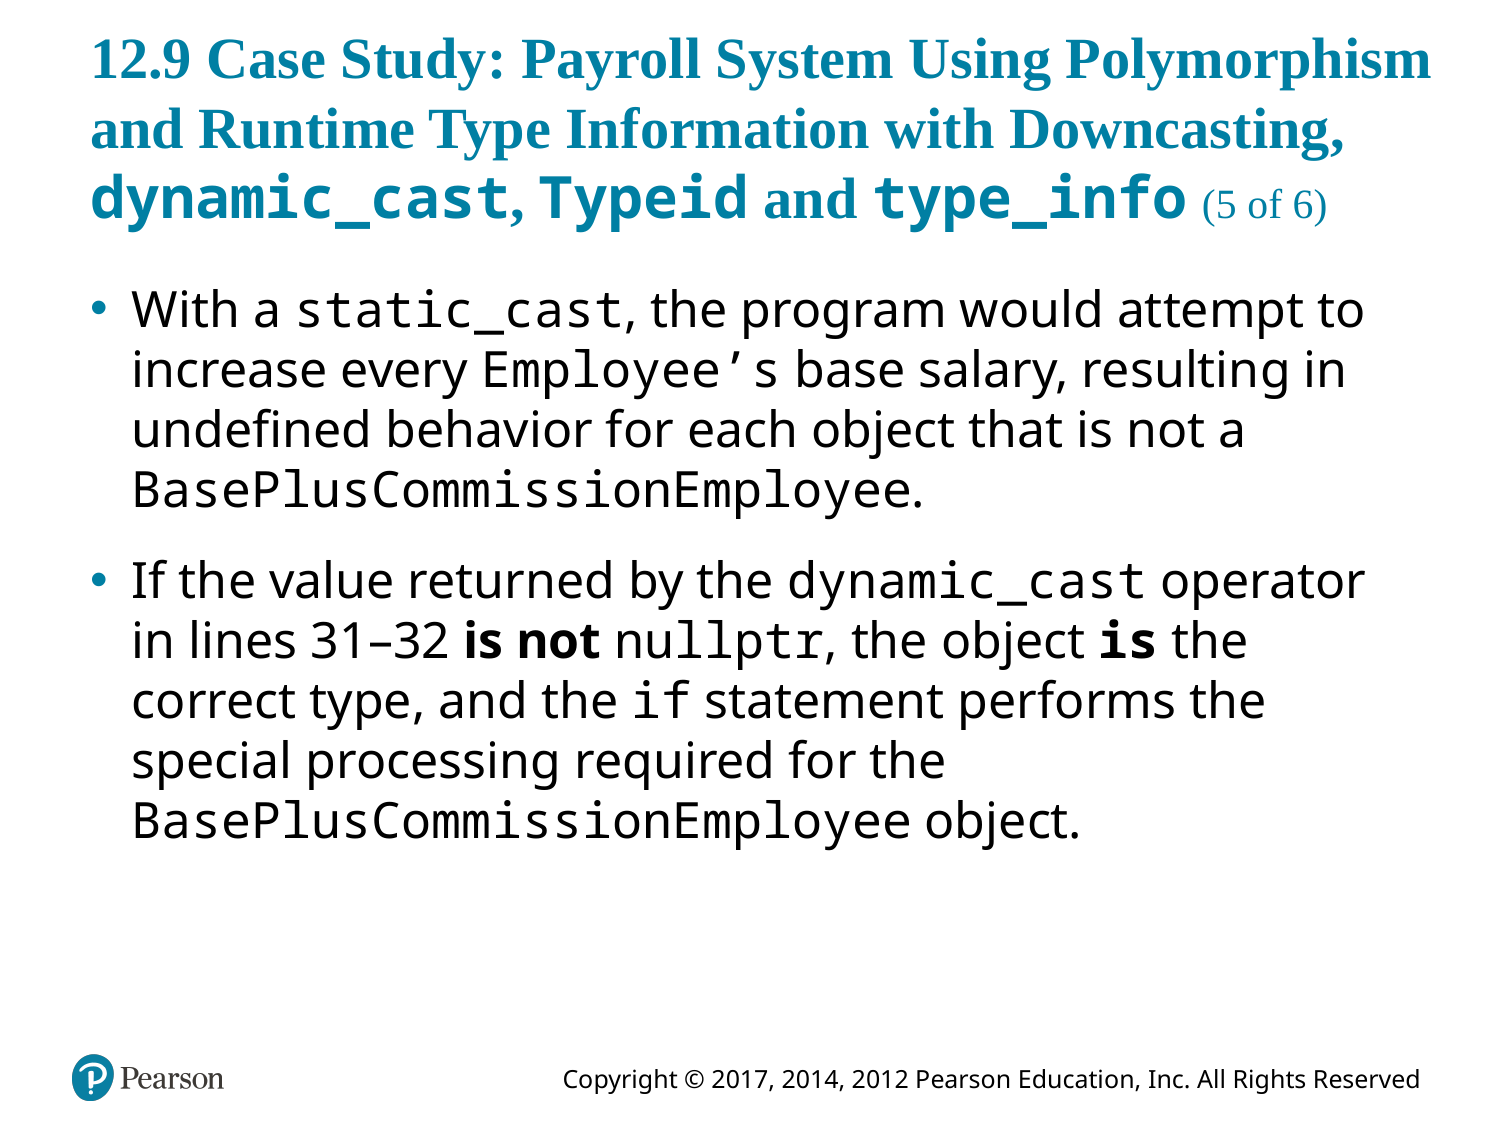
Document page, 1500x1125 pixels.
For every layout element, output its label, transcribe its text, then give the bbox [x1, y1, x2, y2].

picture [72, 1054, 88, 1070]
picture [98, 1054, 224, 1101]
list With a static_cast, the program would attempt to increase every Employee’s base salary, resulting in undefined behavior for each object that is not a BasePlusCommissionEmployee. If the value returned by the dynamic_cast operator in lines 31–32 is not nullptr, the object is the correct type, and the if statement performs the special processing required for the BasePlusCommissionEmployee object. [75, 262, 1425, 931]
picture [80, 1063, 106, 1088]
picture [72, 1087, 83, 1101]
title 12.9 Case Study: Payroll System Using Polymorphism and Runtime Type Information with Downcasting, dynamic_cast, Typeid and type_info (5 of 6) [75, 5, 1454, 246]
